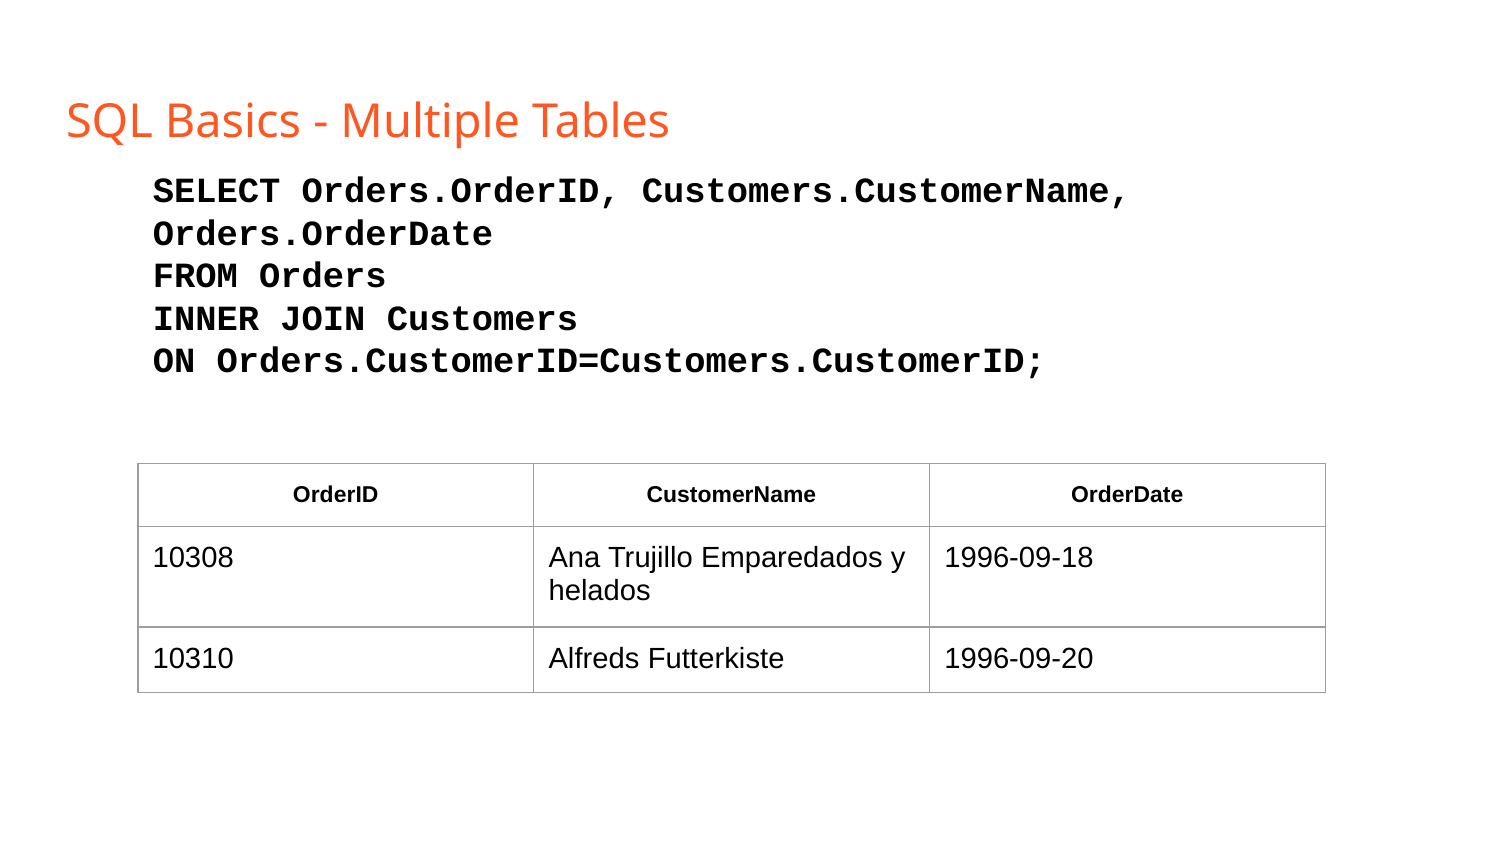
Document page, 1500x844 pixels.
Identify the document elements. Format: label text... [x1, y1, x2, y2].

title SQL Basics - Multiple Tables [51, 72, 1449, 167]
table_cell 10310 [139, 628, 533, 692]
table_header OrderID [139, 464, 533, 526]
table_cell 1996-09-20 [930, 628, 1325, 692]
table_header OrderDate [930, 464, 1325, 526]
table_cell 10308 [139, 527, 533, 626]
table_cell Ana Trujillo Emparedados y helados [534, 527, 929, 626]
table_cell Alfreds Futterkiste [534, 628, 929, 692]
table_header CustomerName [534, 464, 929, 526]
table_cell 1996-09-18 [930, 527, 1325, 626]
text_box SELECT Orders.OrderID, Customers.CustomerName, Orders.OrderDate FROM Orders INNER JOIN Customers ON Orders.CustomerID=Customers.CustomerID; [137, 152, 1456, 422]
